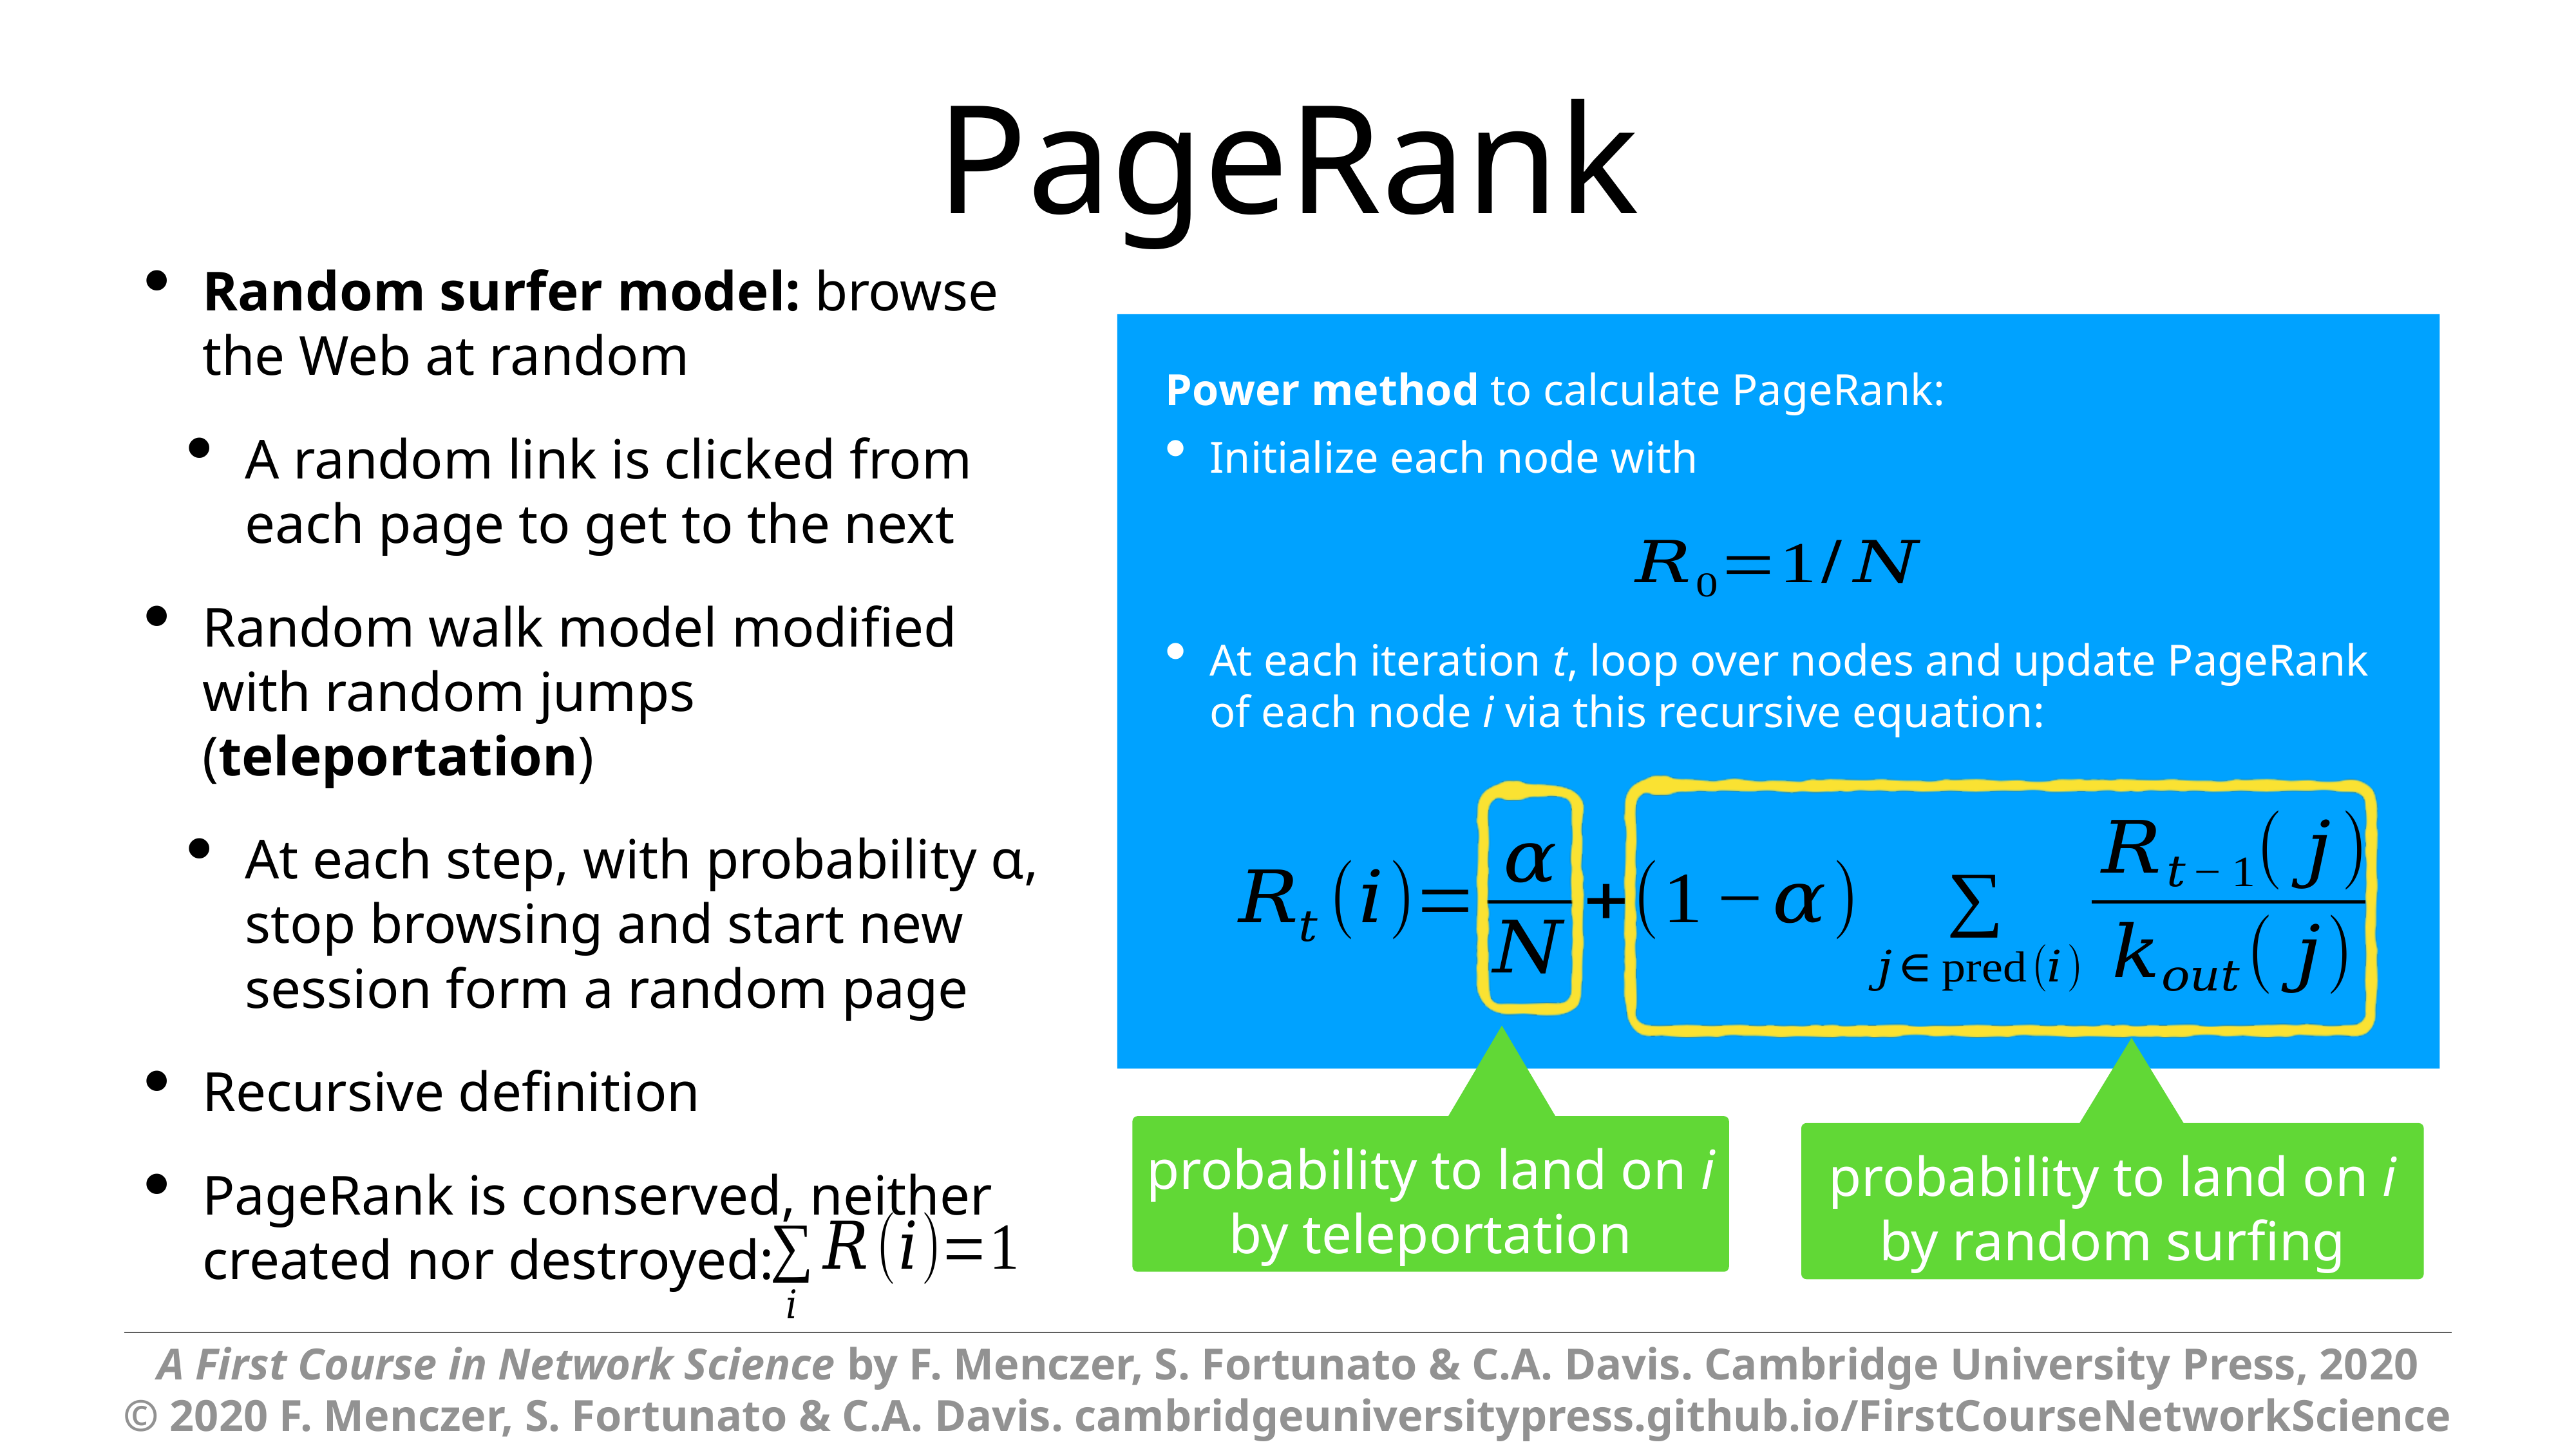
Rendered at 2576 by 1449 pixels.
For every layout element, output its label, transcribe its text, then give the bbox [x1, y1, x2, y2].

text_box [1117, 314, 2440, 1280]
list Random surfer model: browse the Web at random A random link is clicked from each page to get to the next Random walk model modified with random jumps (teleportation) At each step, with probability α, stop browsing and start new session form a random page Recursive definition PageRank is conserved, neither created nor destroyed: [135, 272, 1051, 1274]
title PageRank [359, 42, 2217, 265]
